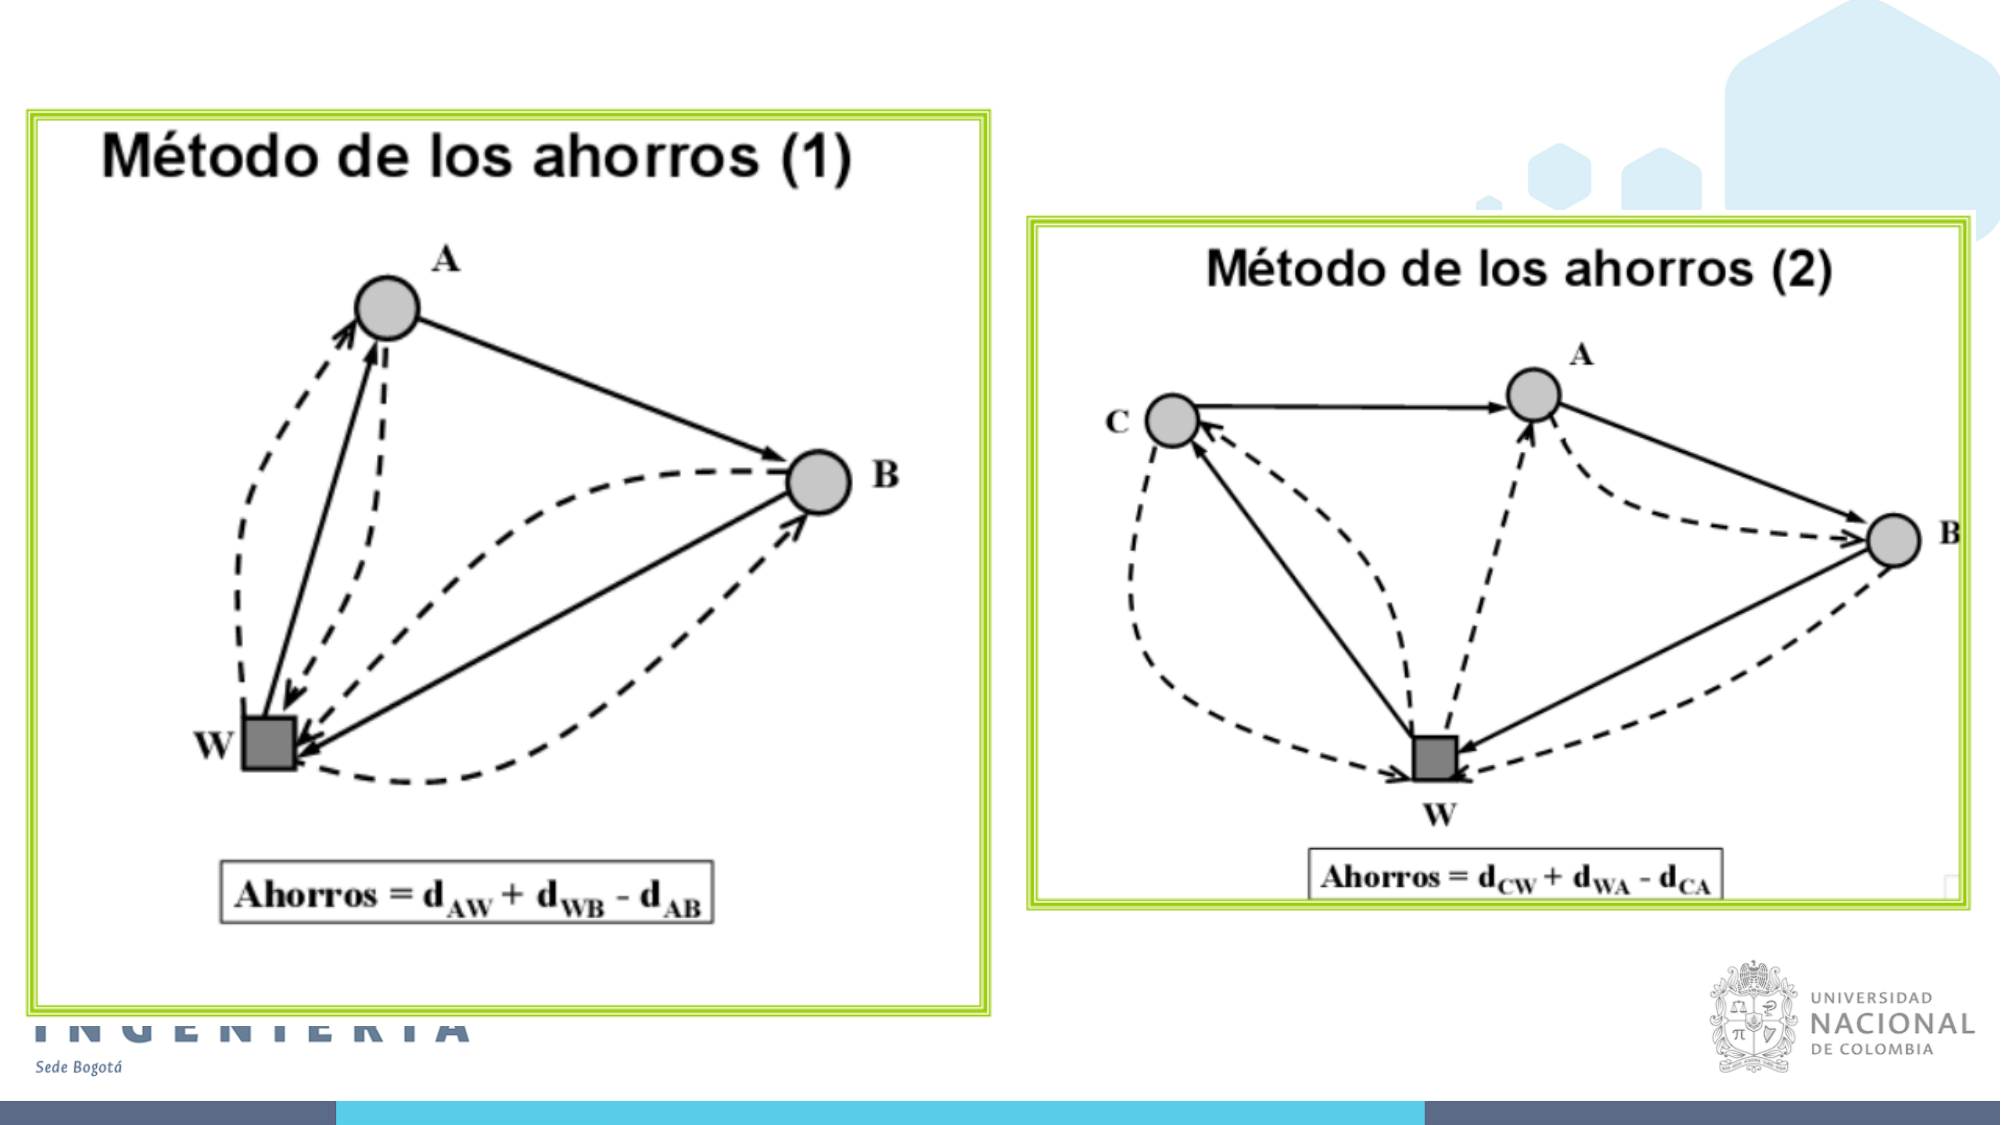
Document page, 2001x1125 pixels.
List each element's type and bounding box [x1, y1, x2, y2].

picture [1024, 210, 1976, 915]
picture [24, 98, 1001, 1026]
